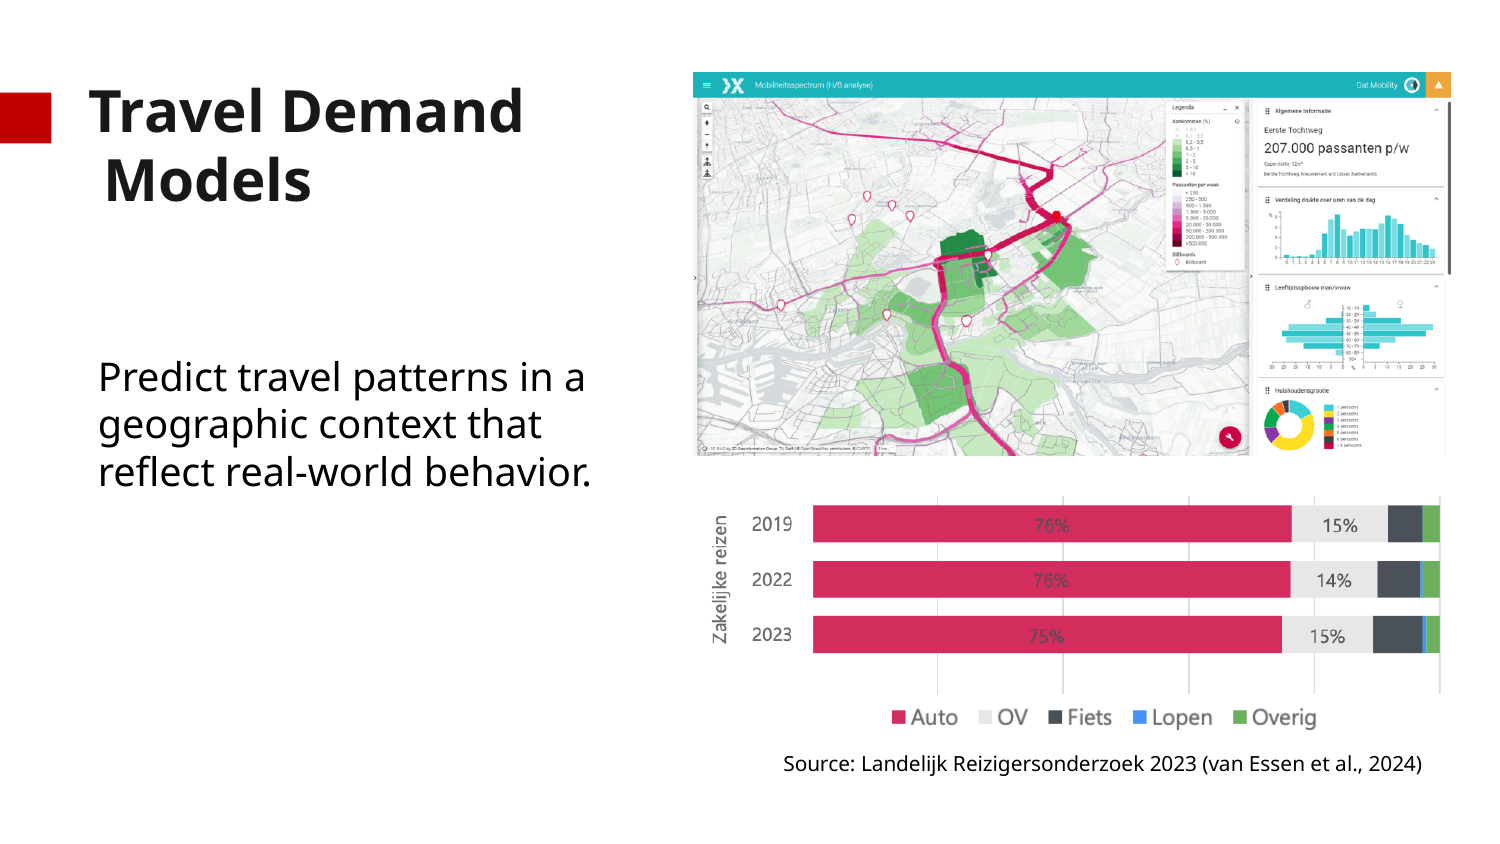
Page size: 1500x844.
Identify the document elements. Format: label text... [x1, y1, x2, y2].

text_box Predict travel patterns in a geographic context that reflect real-world behavior. [83, 344, 620, 502]
picture [673, 462, 1451, 695]
text_box Source: Landelijk Reizigersonderzoek 2023 (van Essen et al., 2024) [768, 742, 1500, 783]
text_box [0, 92, 52, 144]
text_box Travel Demand Models [73, 96, 688, 191]
picture [693, 72, 1451, 456]
picture [812, 700, 1347, 736]
